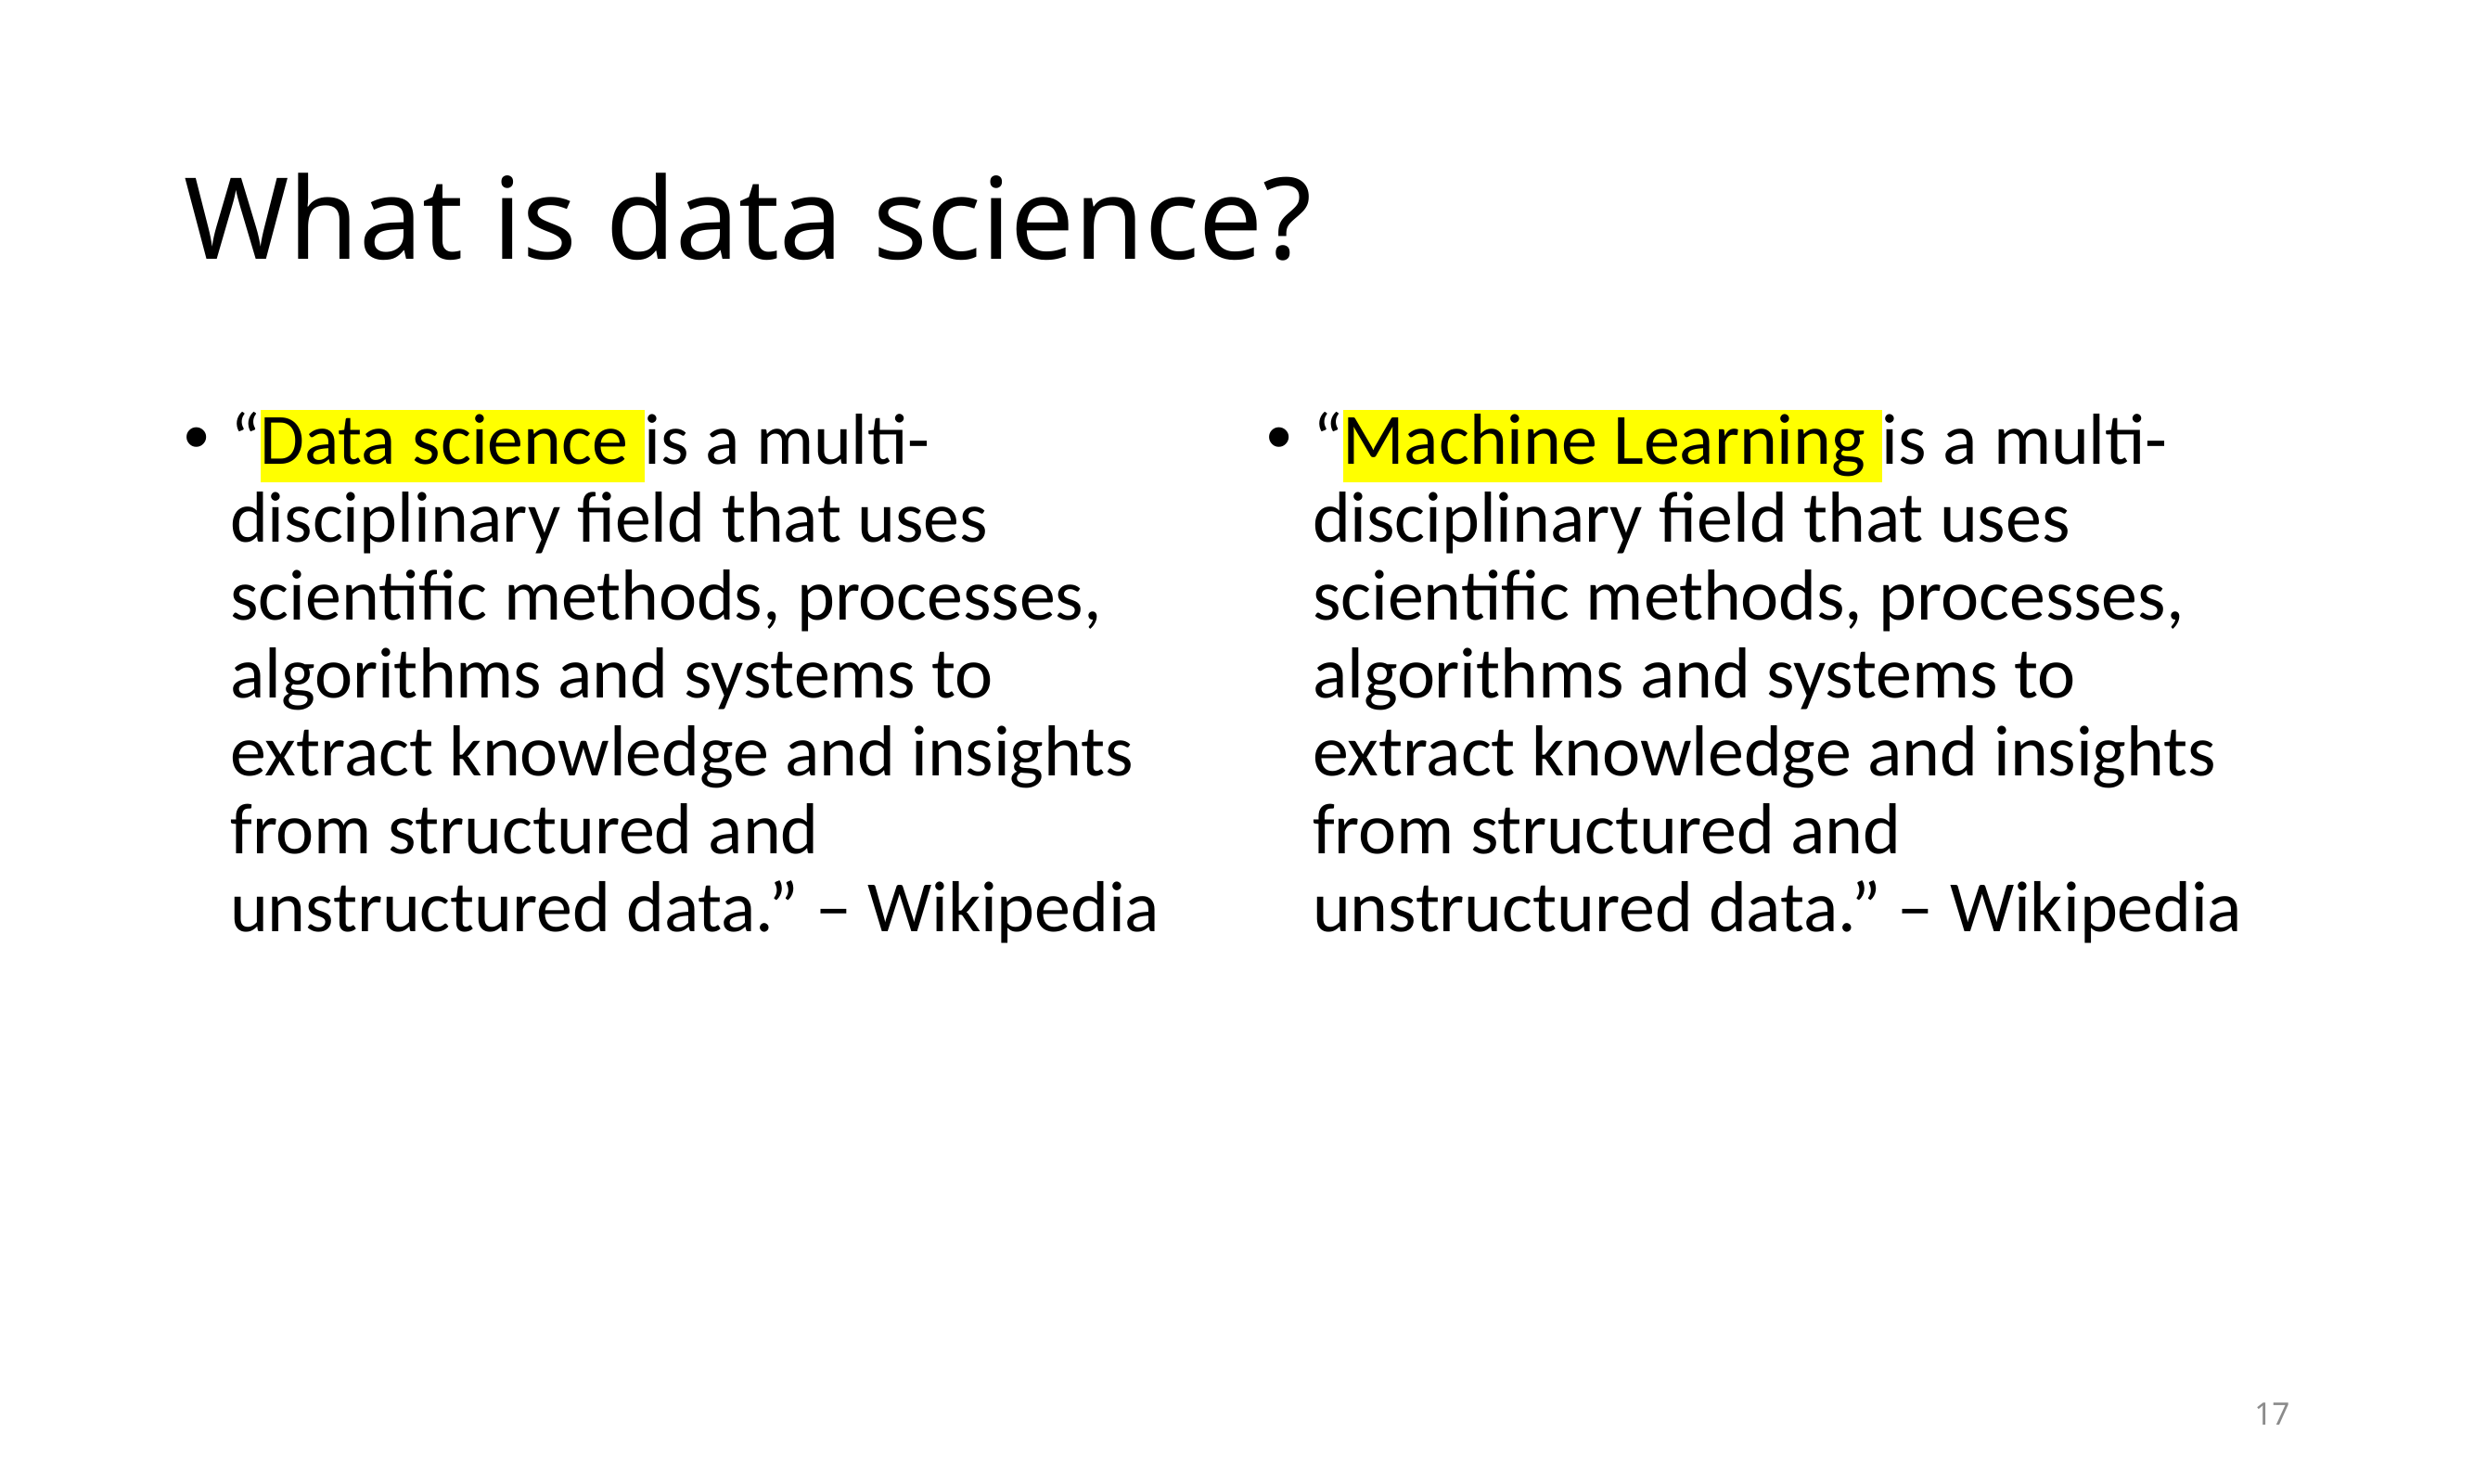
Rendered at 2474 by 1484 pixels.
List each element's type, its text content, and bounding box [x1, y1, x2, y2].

list “Data science is a multi-disciplinary field that uses scientific methods, processes, algorithms and systems to extract knowledge and insights from structured and unstructured data.” – Wikipedia [170, 394, 1222, 1337]
list “Machine Learning is a multi-disciplinary field that uses scientific methods, processes, algorithms and systems to extract knowledge and insights from structured and unstructured data.” – Wikipedia [1252, 394, 2304, 1337]
title What is data science? [170, 79, 2304, 366]
slide_number 17 [1747, 1375, 2304, 1455]
